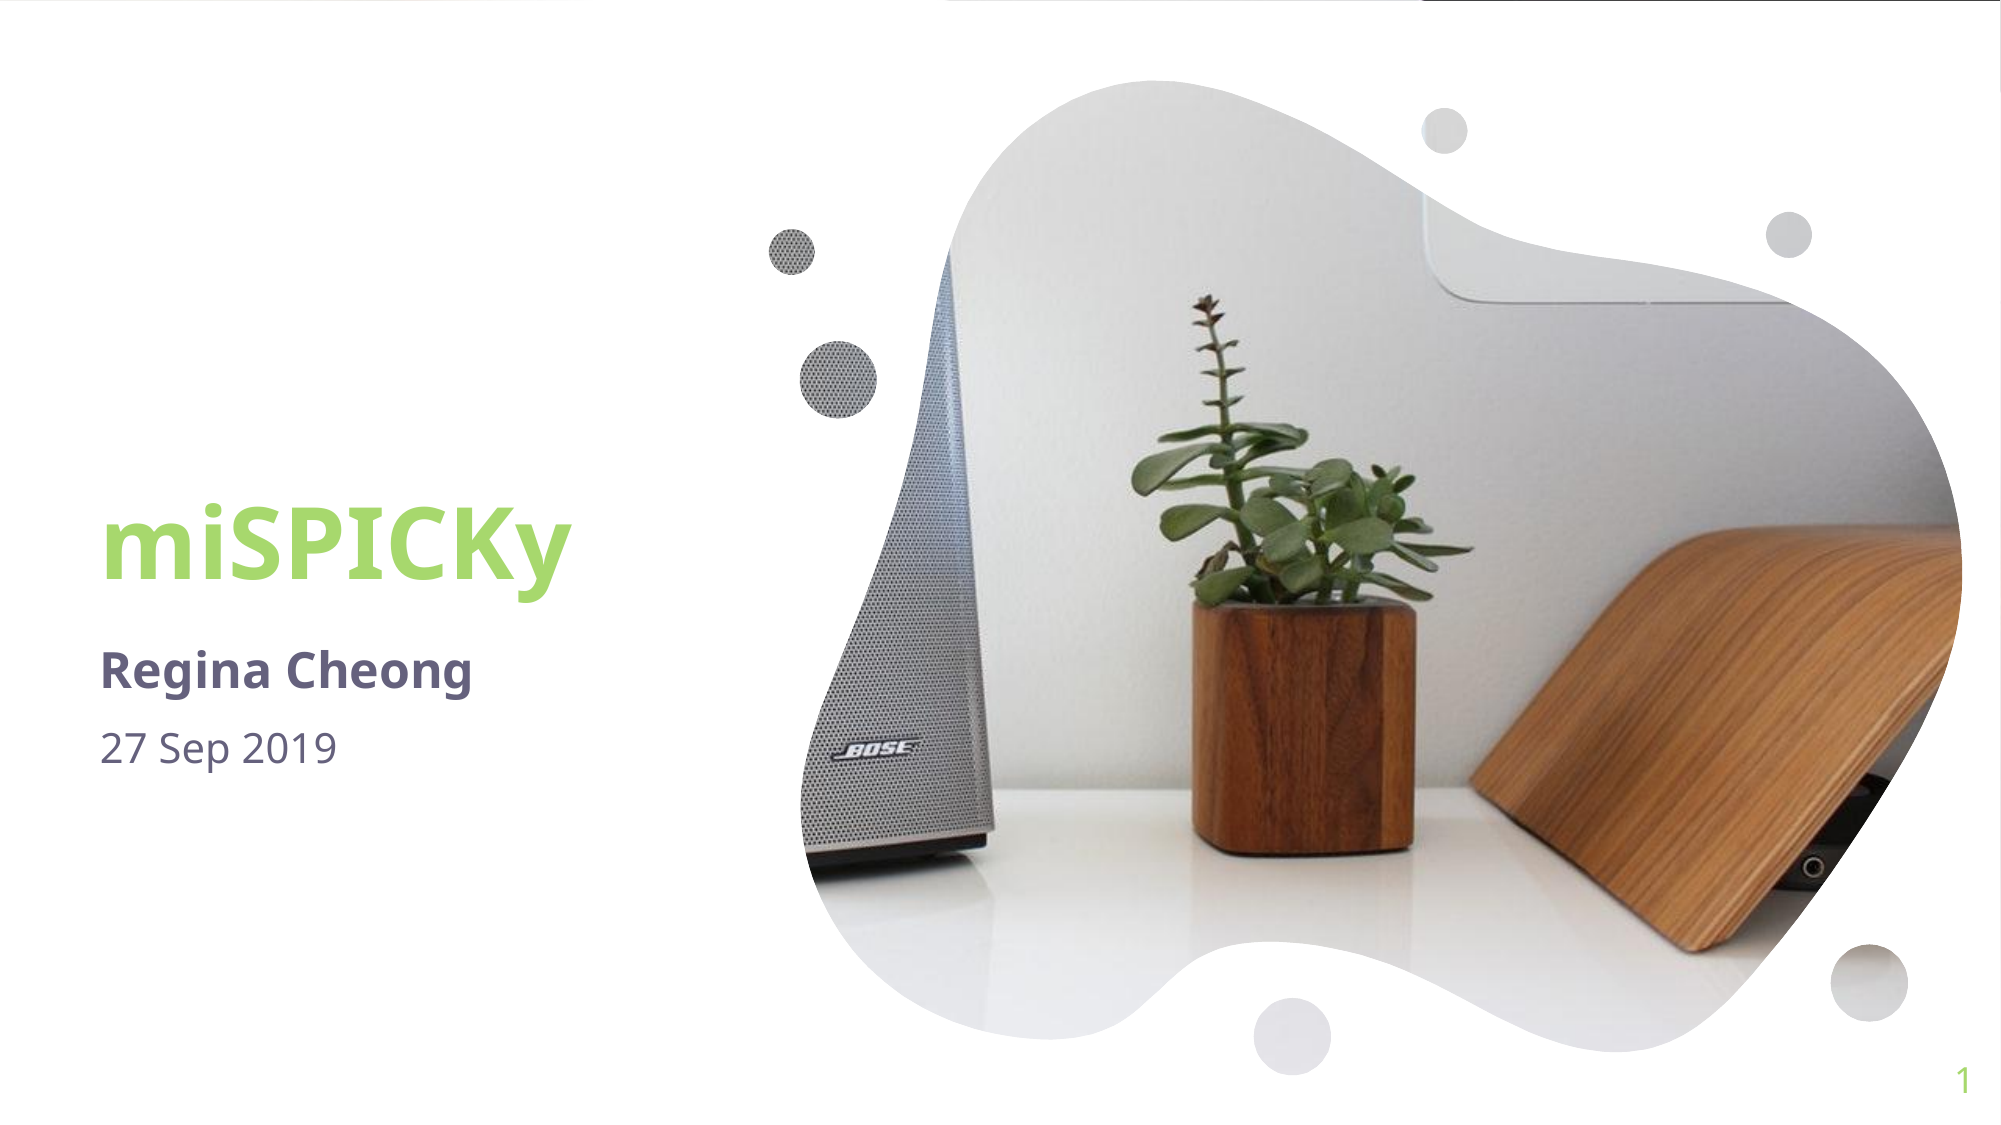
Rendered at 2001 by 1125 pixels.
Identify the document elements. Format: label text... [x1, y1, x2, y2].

picture [1422, 108, 1467, 153]
picture [1766, 212, 1812, 258]
slide_number 1 [1854, 1038, 1975, 1125]
title miSPICKy [99, 411, 779, 600]
picture [769, 229, 814, 275]
picture [1254, 998, 1331, 1075]
picture [1831, 945, 1908, 1021]
picture [800, 342, 876, 418]
list Regina Cheong 27 Sep 2019 [99, 629, 779, 1037]
picture [801, 81, 1962, 1052]
